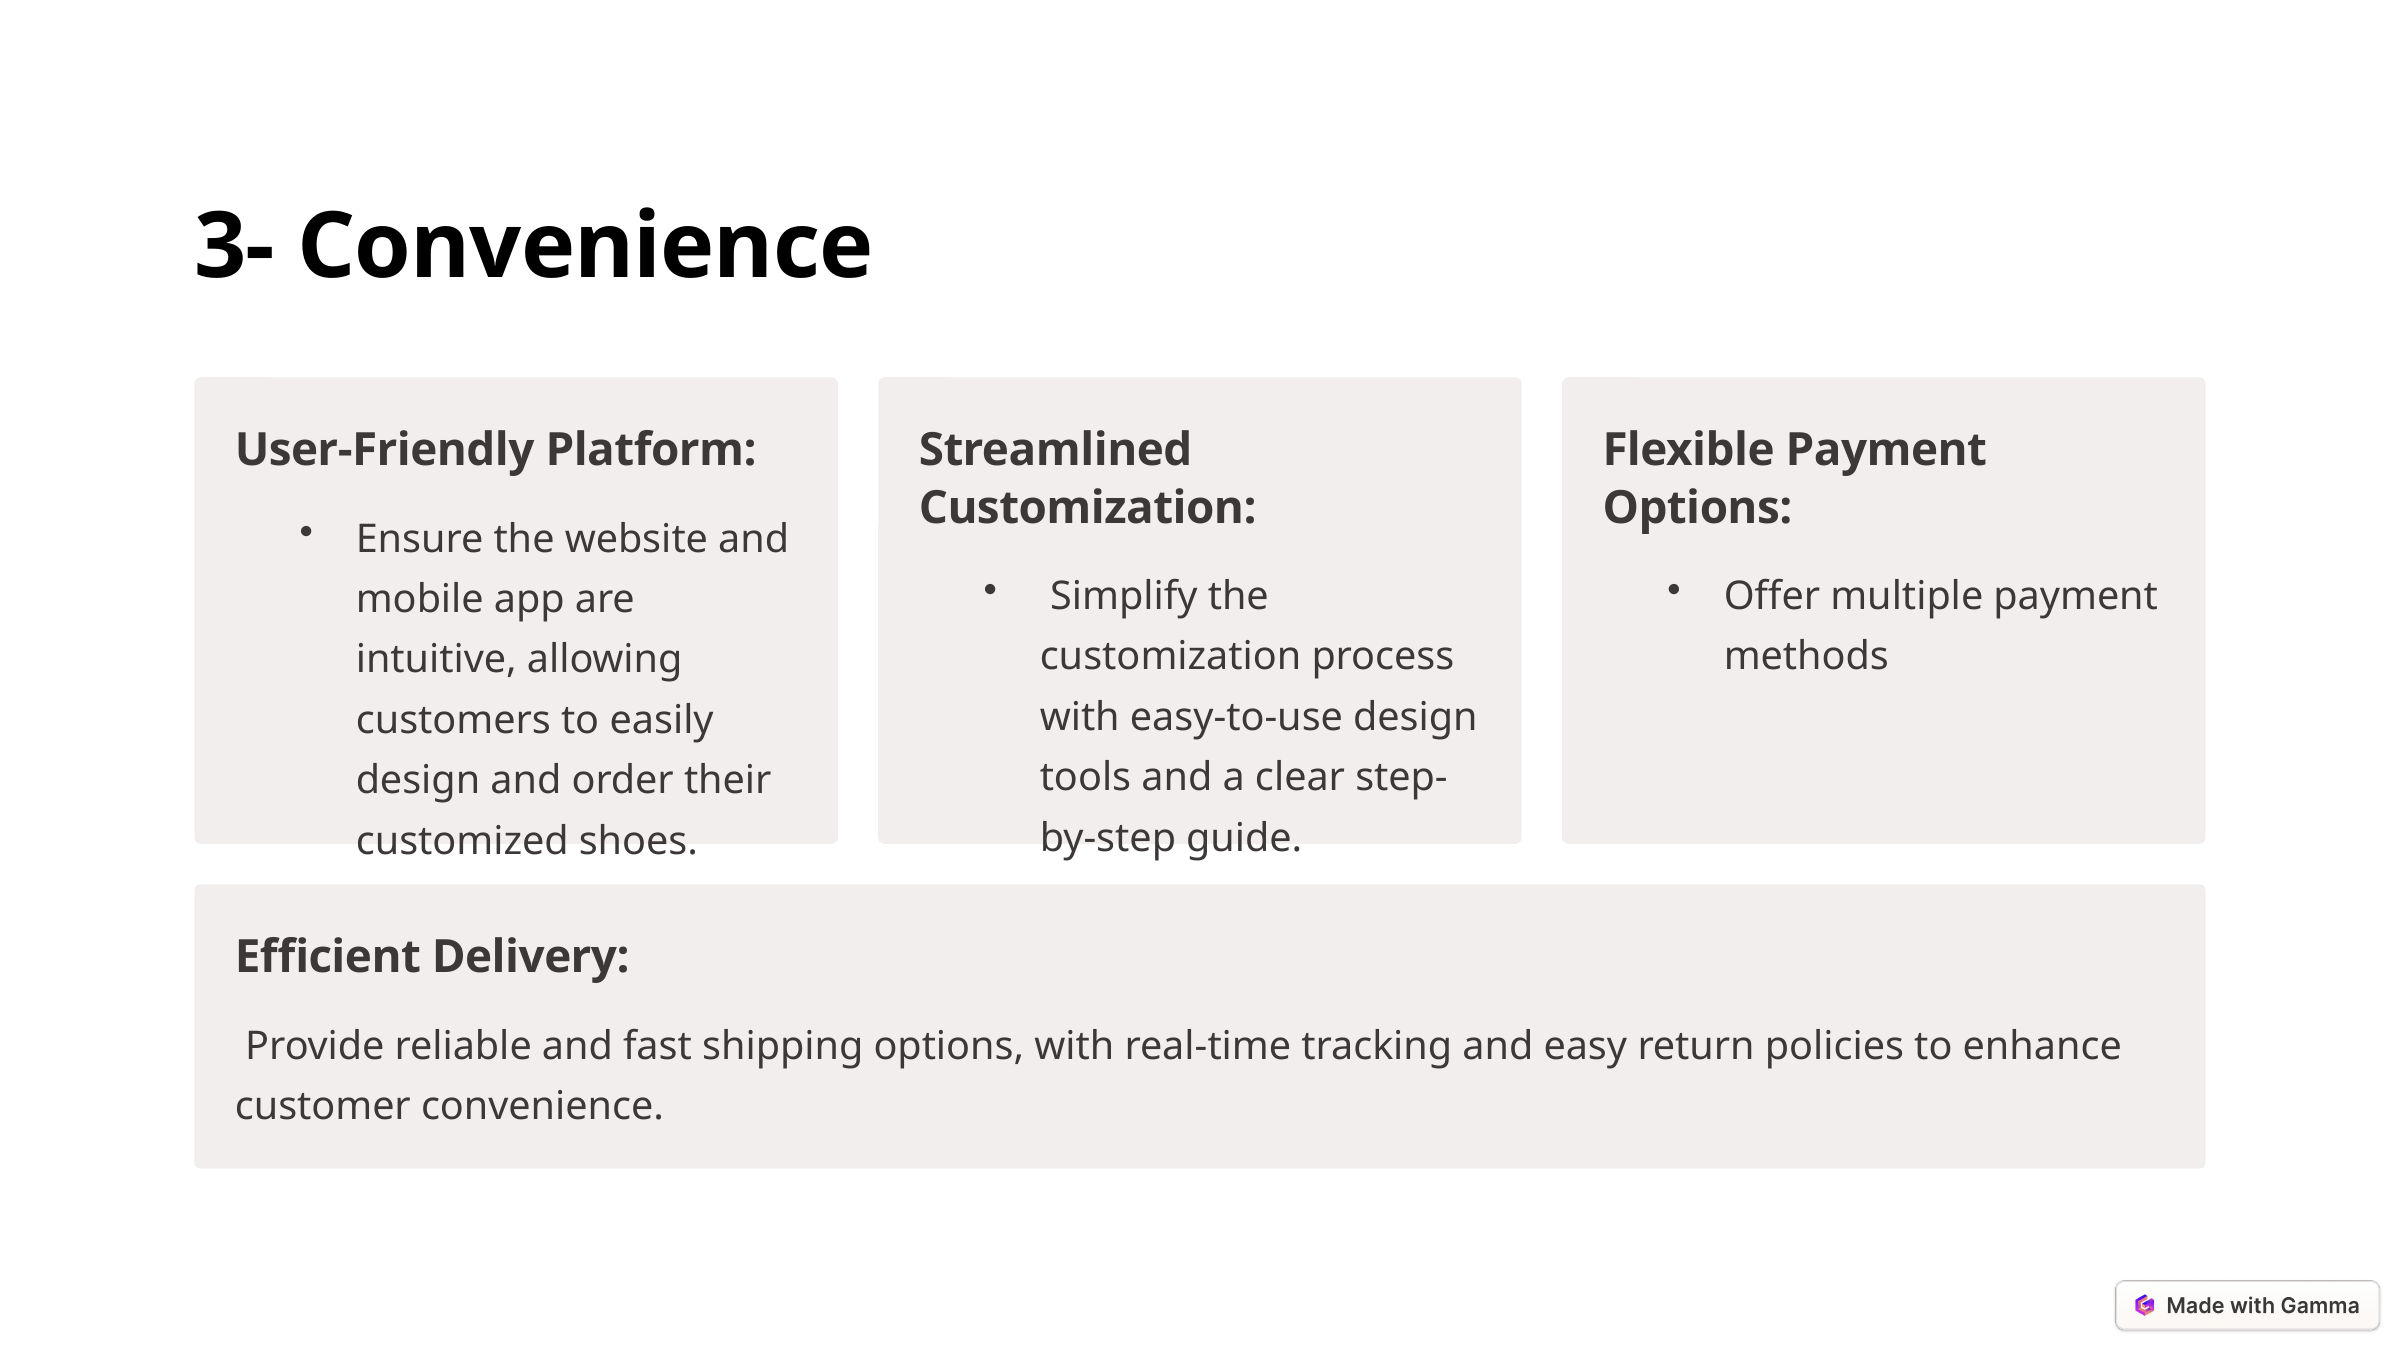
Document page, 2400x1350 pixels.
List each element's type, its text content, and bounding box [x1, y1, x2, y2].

text_box [1562, 377, 2206, 844]
text_box User-Friendly Platform: [234, 417, 797, 476]
text_box Flexible Payment Options: [1602, 417, 2165, 533]
text_box [878, 377, 1522, 844]
text_box [194, 884, 2206, 1169]
picture [2106, 1271, 2389, 1339]
text_box Simplify the customization process with easy-to-use design tools and a clear step-by-step guide. [983, 557, 1482, 801]
text_box 3- Convenience [194, 181, 1115, 297]
text_box Efficient Delivery: [234, 924, 696, 983]
text_box Streamlined Customization: [918, 417, 1482, 533]
text_box Provide reliable and fast shipping options, with real-time tracking and easy return policies to enhance customer convenience. [234, 1006, 2166, 1129]
text_box Offer multiple payment methods [1667, 557, 2166, 679]
text_box [194, 377, 838, 844]
text_box Ensure the website and mobile app are intuitive, allowing customers to easily design and order their customized shoes. [299, 499, 798, 804]
